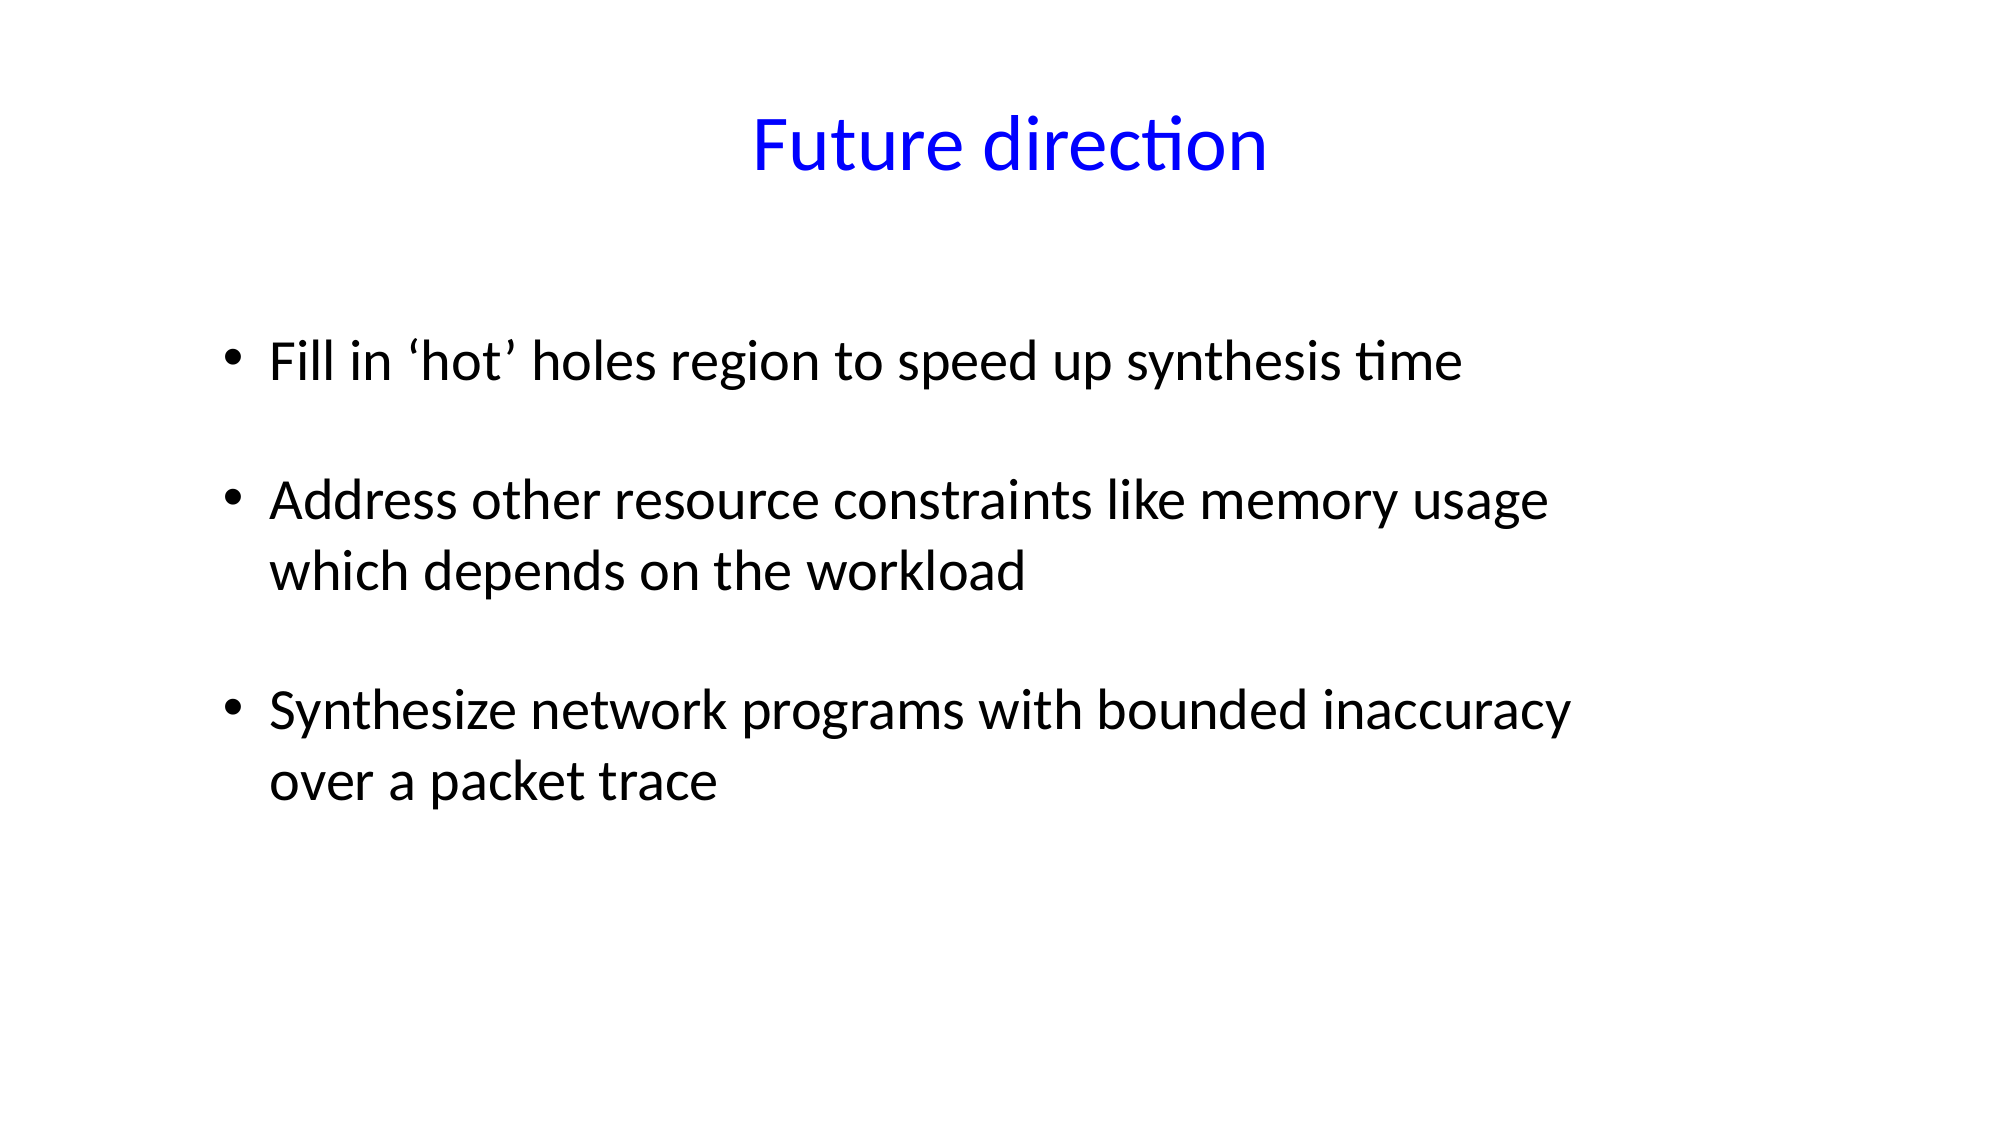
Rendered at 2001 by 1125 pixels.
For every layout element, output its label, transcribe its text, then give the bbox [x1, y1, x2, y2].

text_box Future direction [48, 45, 1975, 233]
text_box Fill in ‘hot’ holes region to speed up synthesis time Address other resource constraints like memory usage which depends on the workload Synthesize network programs with bounded inaccuracy over a packet trace [208, 314, 1666, 819]
